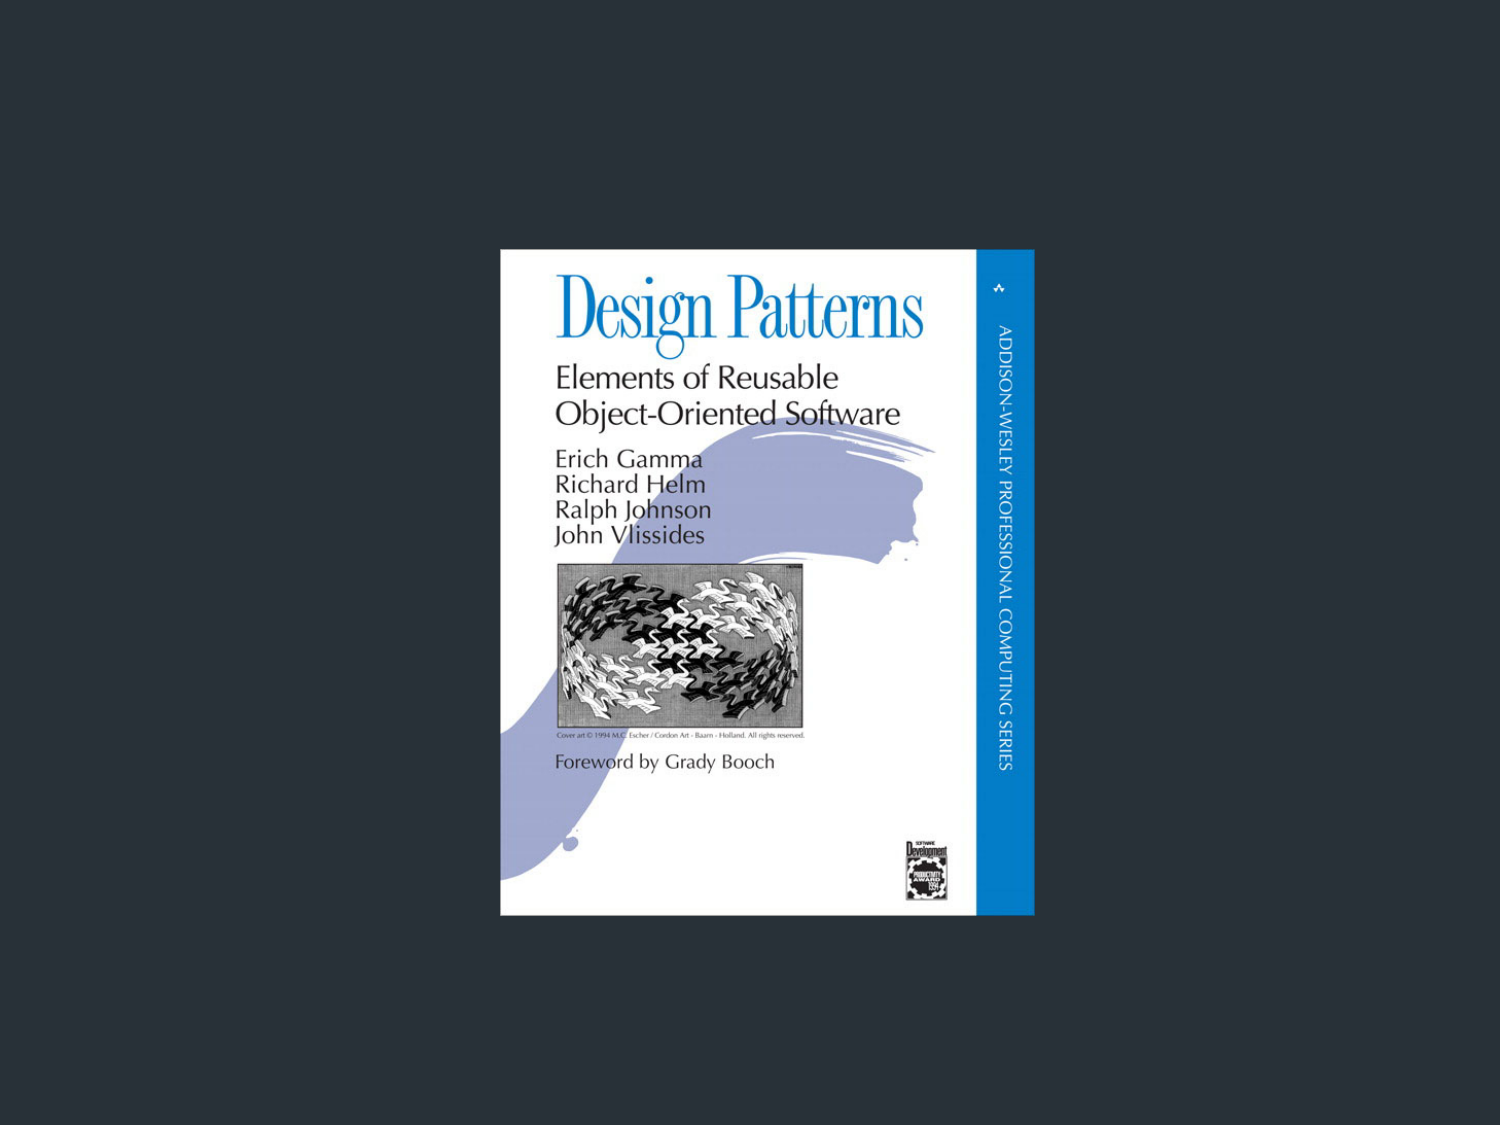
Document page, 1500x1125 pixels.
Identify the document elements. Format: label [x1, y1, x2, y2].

picture [499, 249, 1035, 917]
